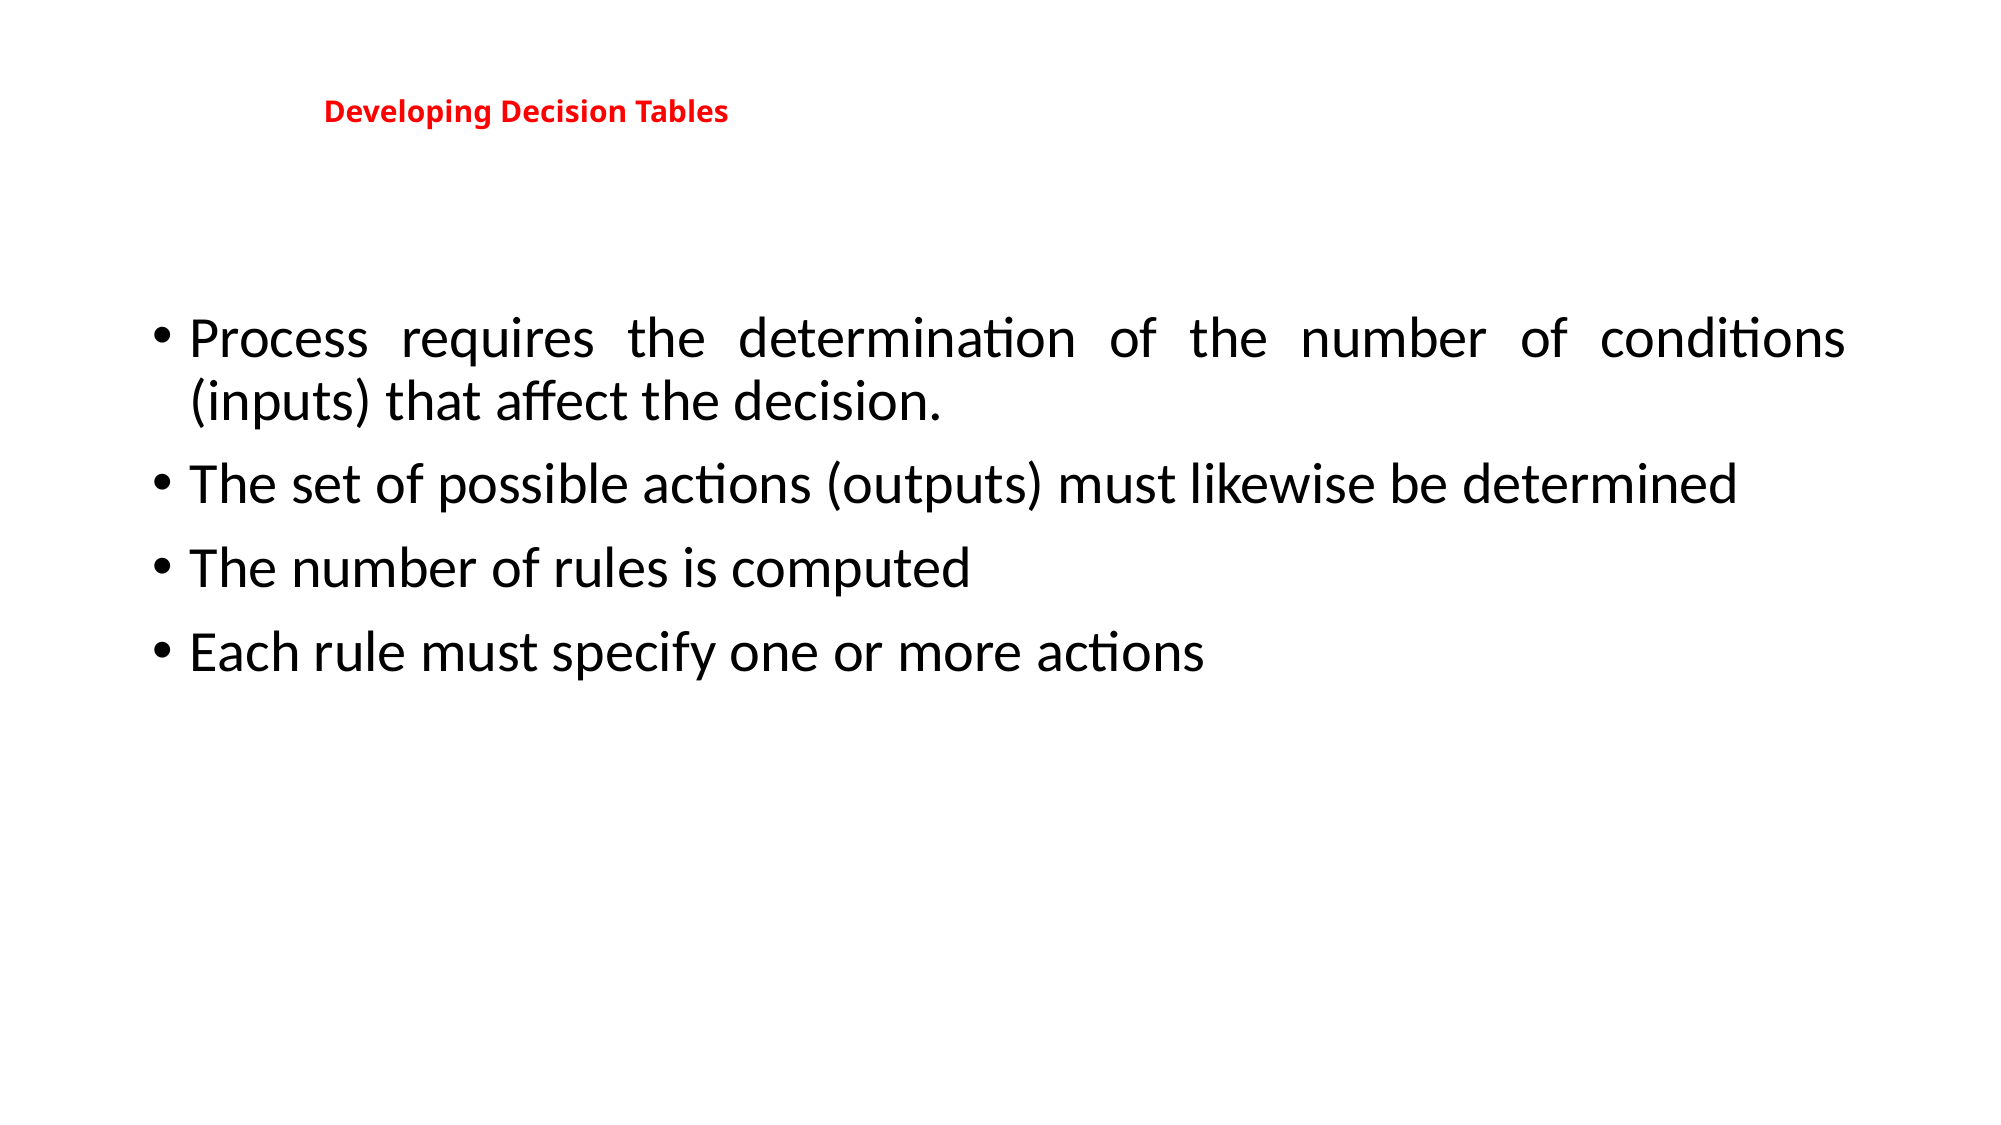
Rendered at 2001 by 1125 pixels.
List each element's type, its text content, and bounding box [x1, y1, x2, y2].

list Process requires the determination of the number of conditions (inputs) that affect the decision. The set of possible actions (outputs) must likewise be determined The number of rules is computed Each rule must specify one or more actions [137, 299, 1863, 1014]
title Developing Decision Tables [300, 50, 1605, 138]
